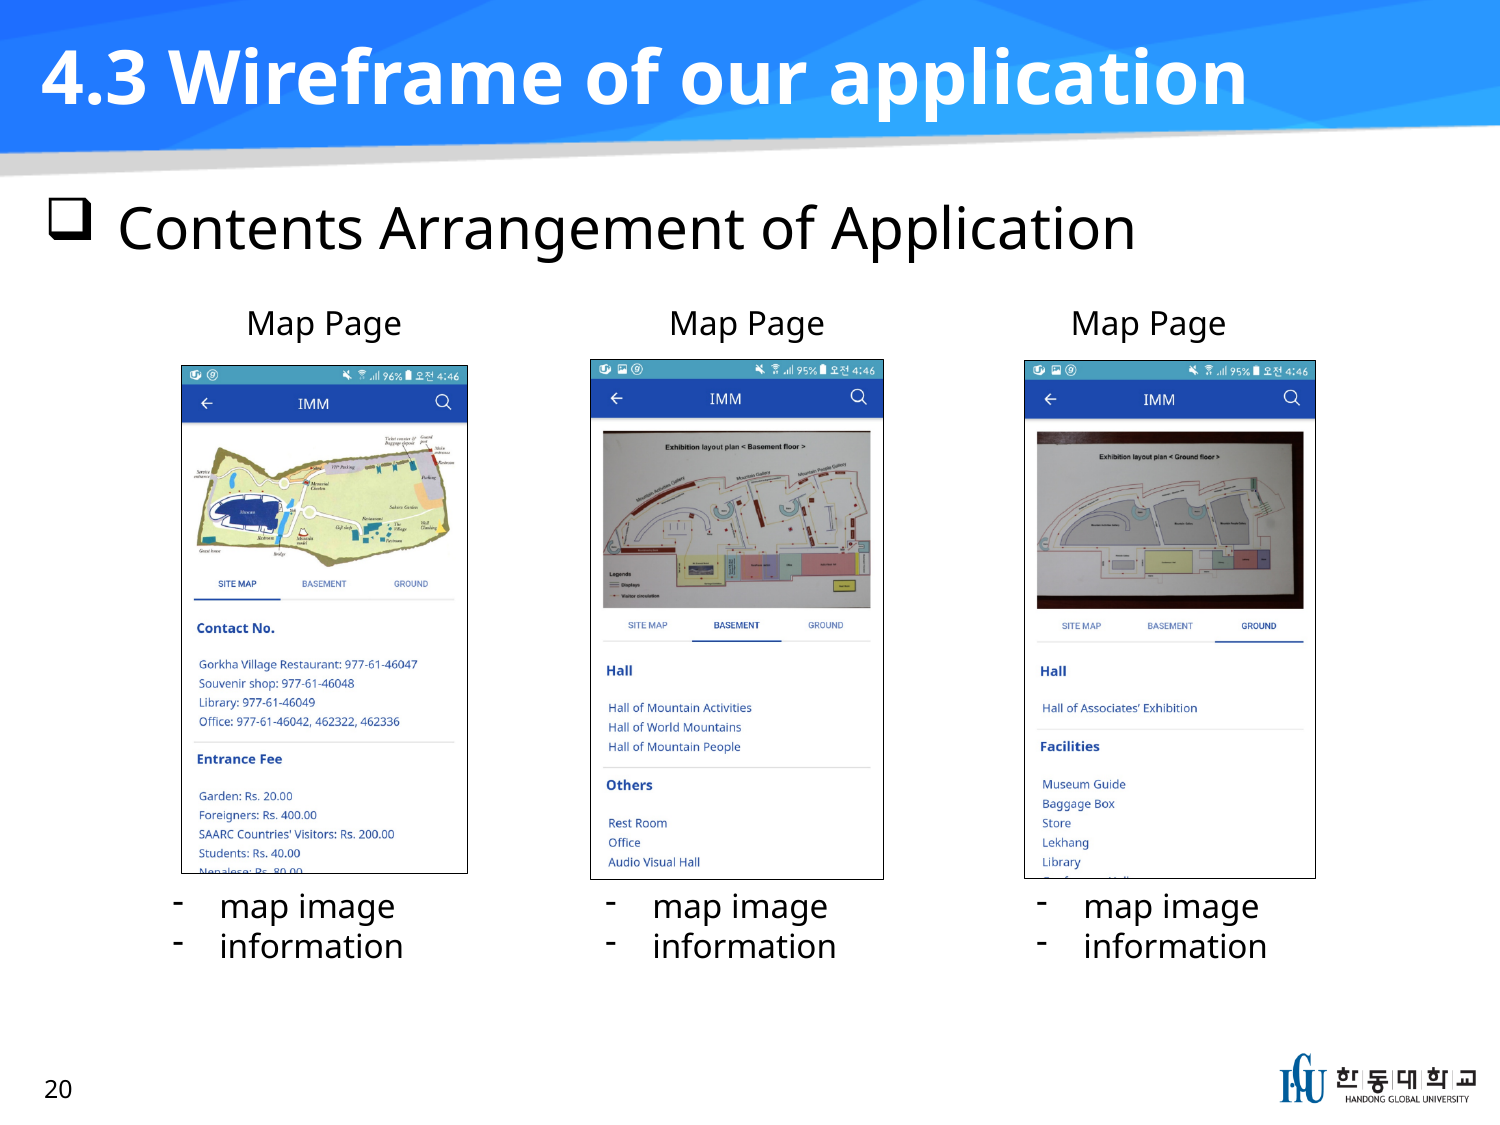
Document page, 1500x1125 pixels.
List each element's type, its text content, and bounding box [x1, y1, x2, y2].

slide_number 20 [29, 1066, 148, 1106]
text_box Map Page [231, 295, 418, 350]
list Contents Arrangement of Application [29, 184, 1471, 1035]
text_box map image information [1021, 878, 1435, 973]
text_box Map Page [654, 295, 841, 350]
text_box Map Page [1055, 295, 1242, 350]
text_box map image information [157, 878, 571, 973]
text_box map image information [590, 878, 1004, 973]
title 4.3 Wireframe of our application [41, 2, 1471, 147]
picture [0, 0, 1500, 1125]
